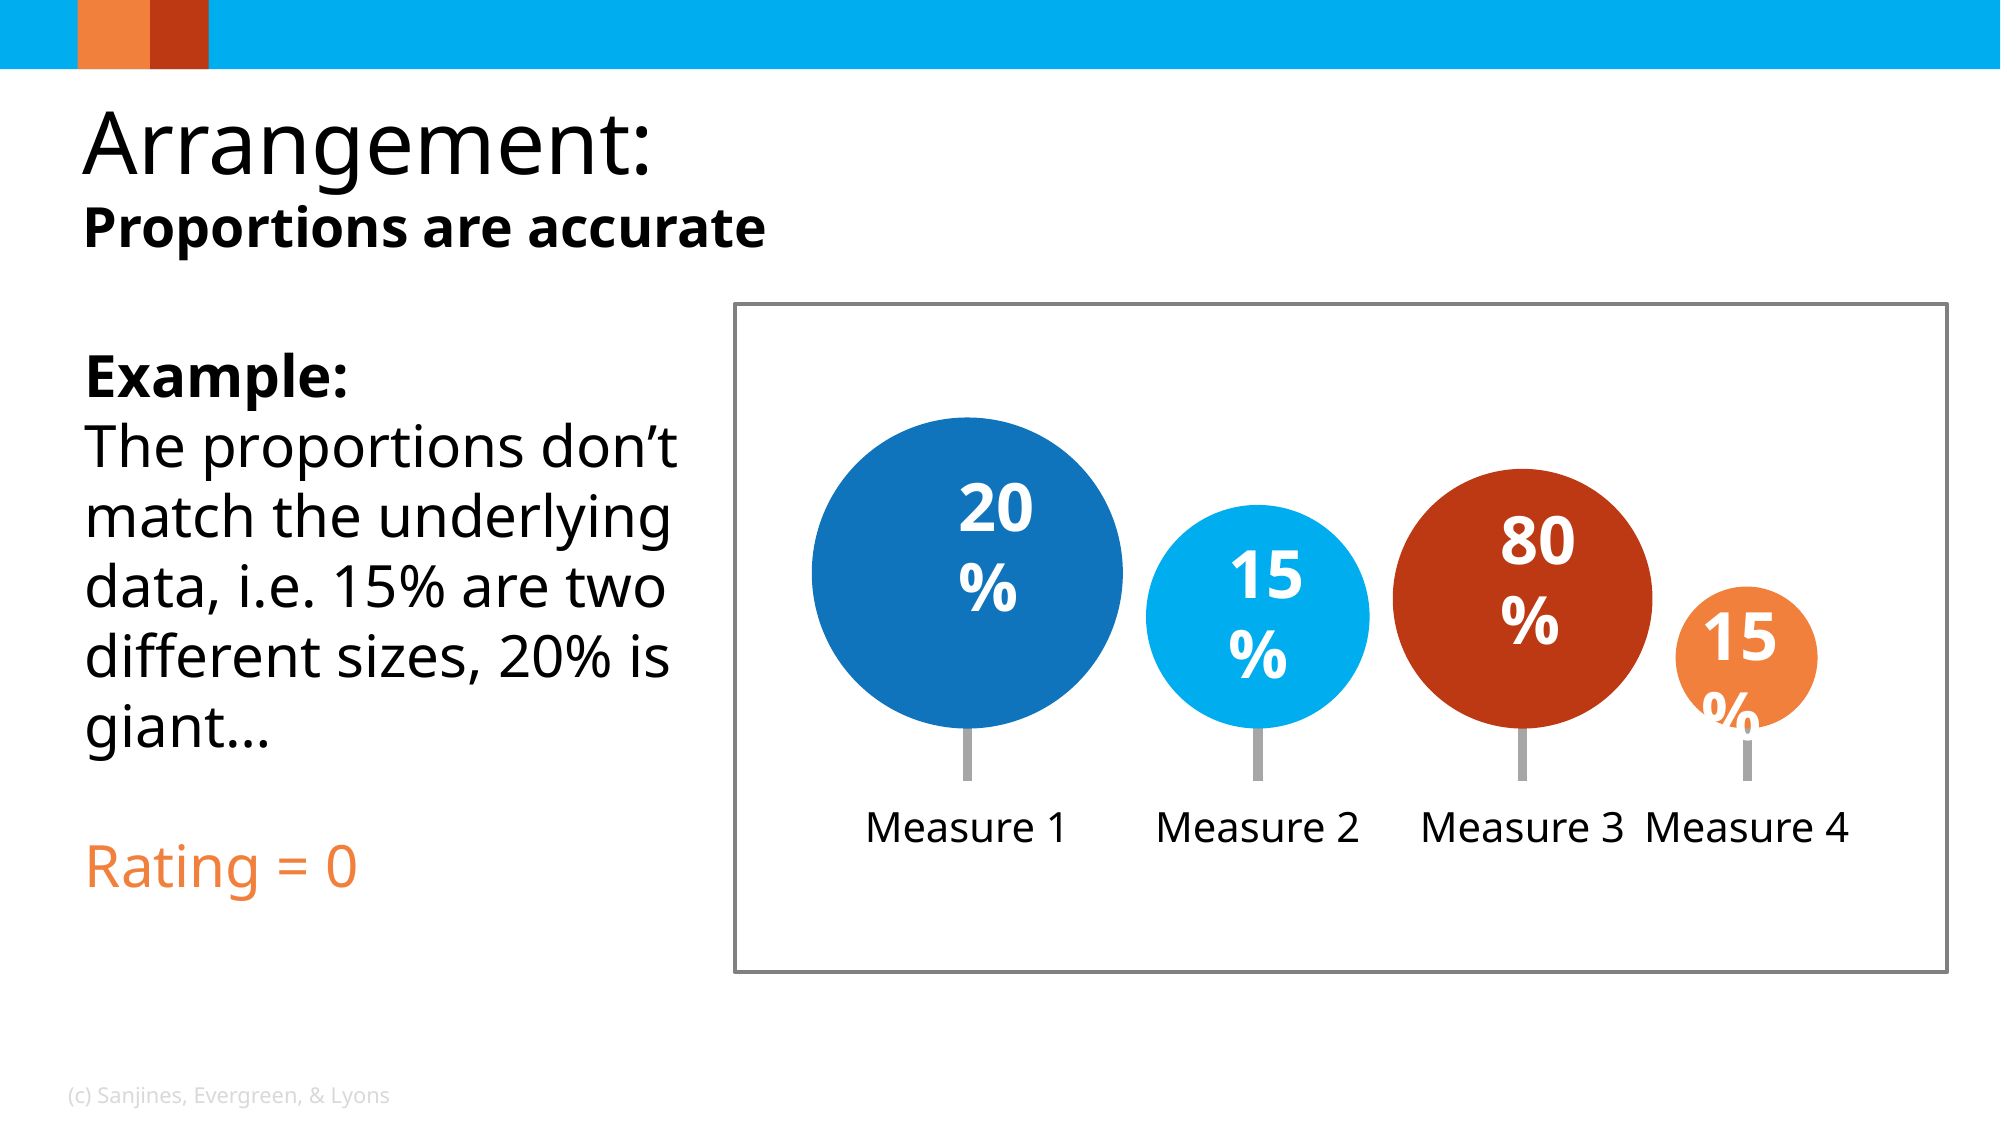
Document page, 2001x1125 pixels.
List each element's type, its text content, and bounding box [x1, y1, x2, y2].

text_box Example: The proportions don’t match the underlying data, i.e. 15% are two different sizes, 20% is giant… Rating = 0 [69, 331, 722, 907]
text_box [811, 417, 1871, 860]
text_box [733, 302, 1949, 974]
text_box Arrangement: Proportions are accurate [82, 78, 1960, 267]
slide_number (c) Sanjines, Evergreen, & Lyons [53, 1065, 520, 1125]
